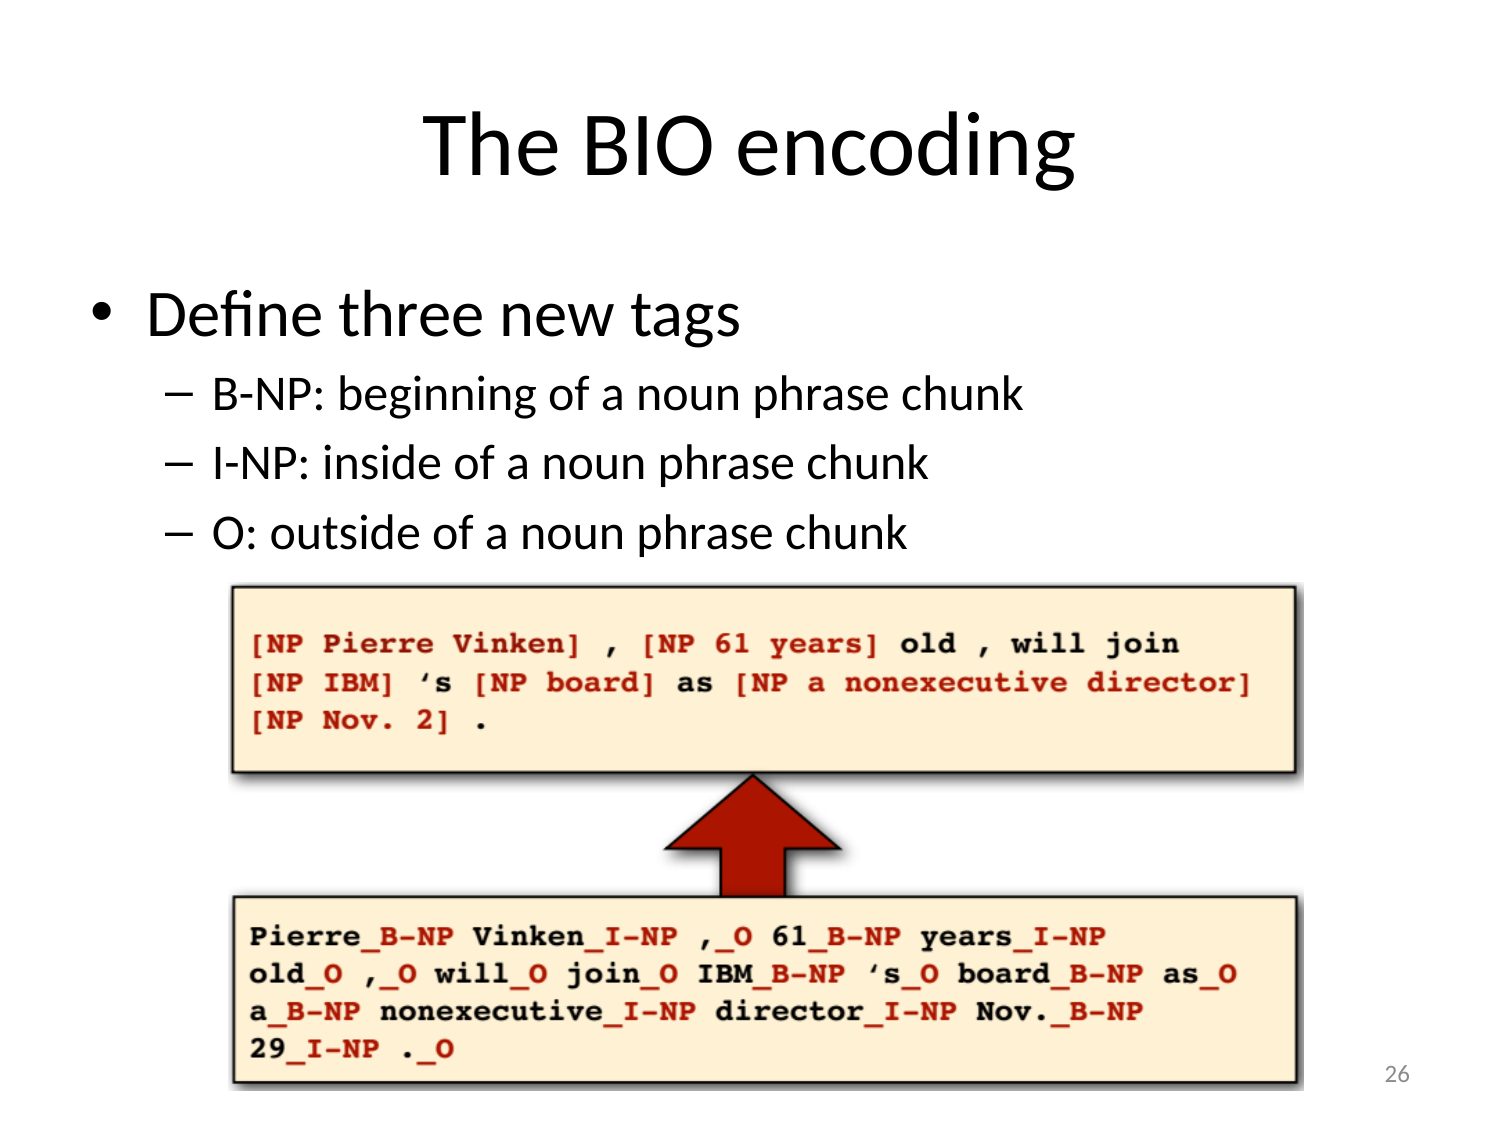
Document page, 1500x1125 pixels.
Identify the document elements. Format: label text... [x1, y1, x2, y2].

picture [228, 582, 1304, 1091]
list Define three new tags B-NP: beginning of a noun phrase chunk I-NP: inside of a noun phrase chunk O: outside of a noun phrase chunk [75, 262, 1425, 1005]
title The BIO encoding [75, 45, 1425, 233]
slide_number 26 [1074, 1042, 1425, 1103]
